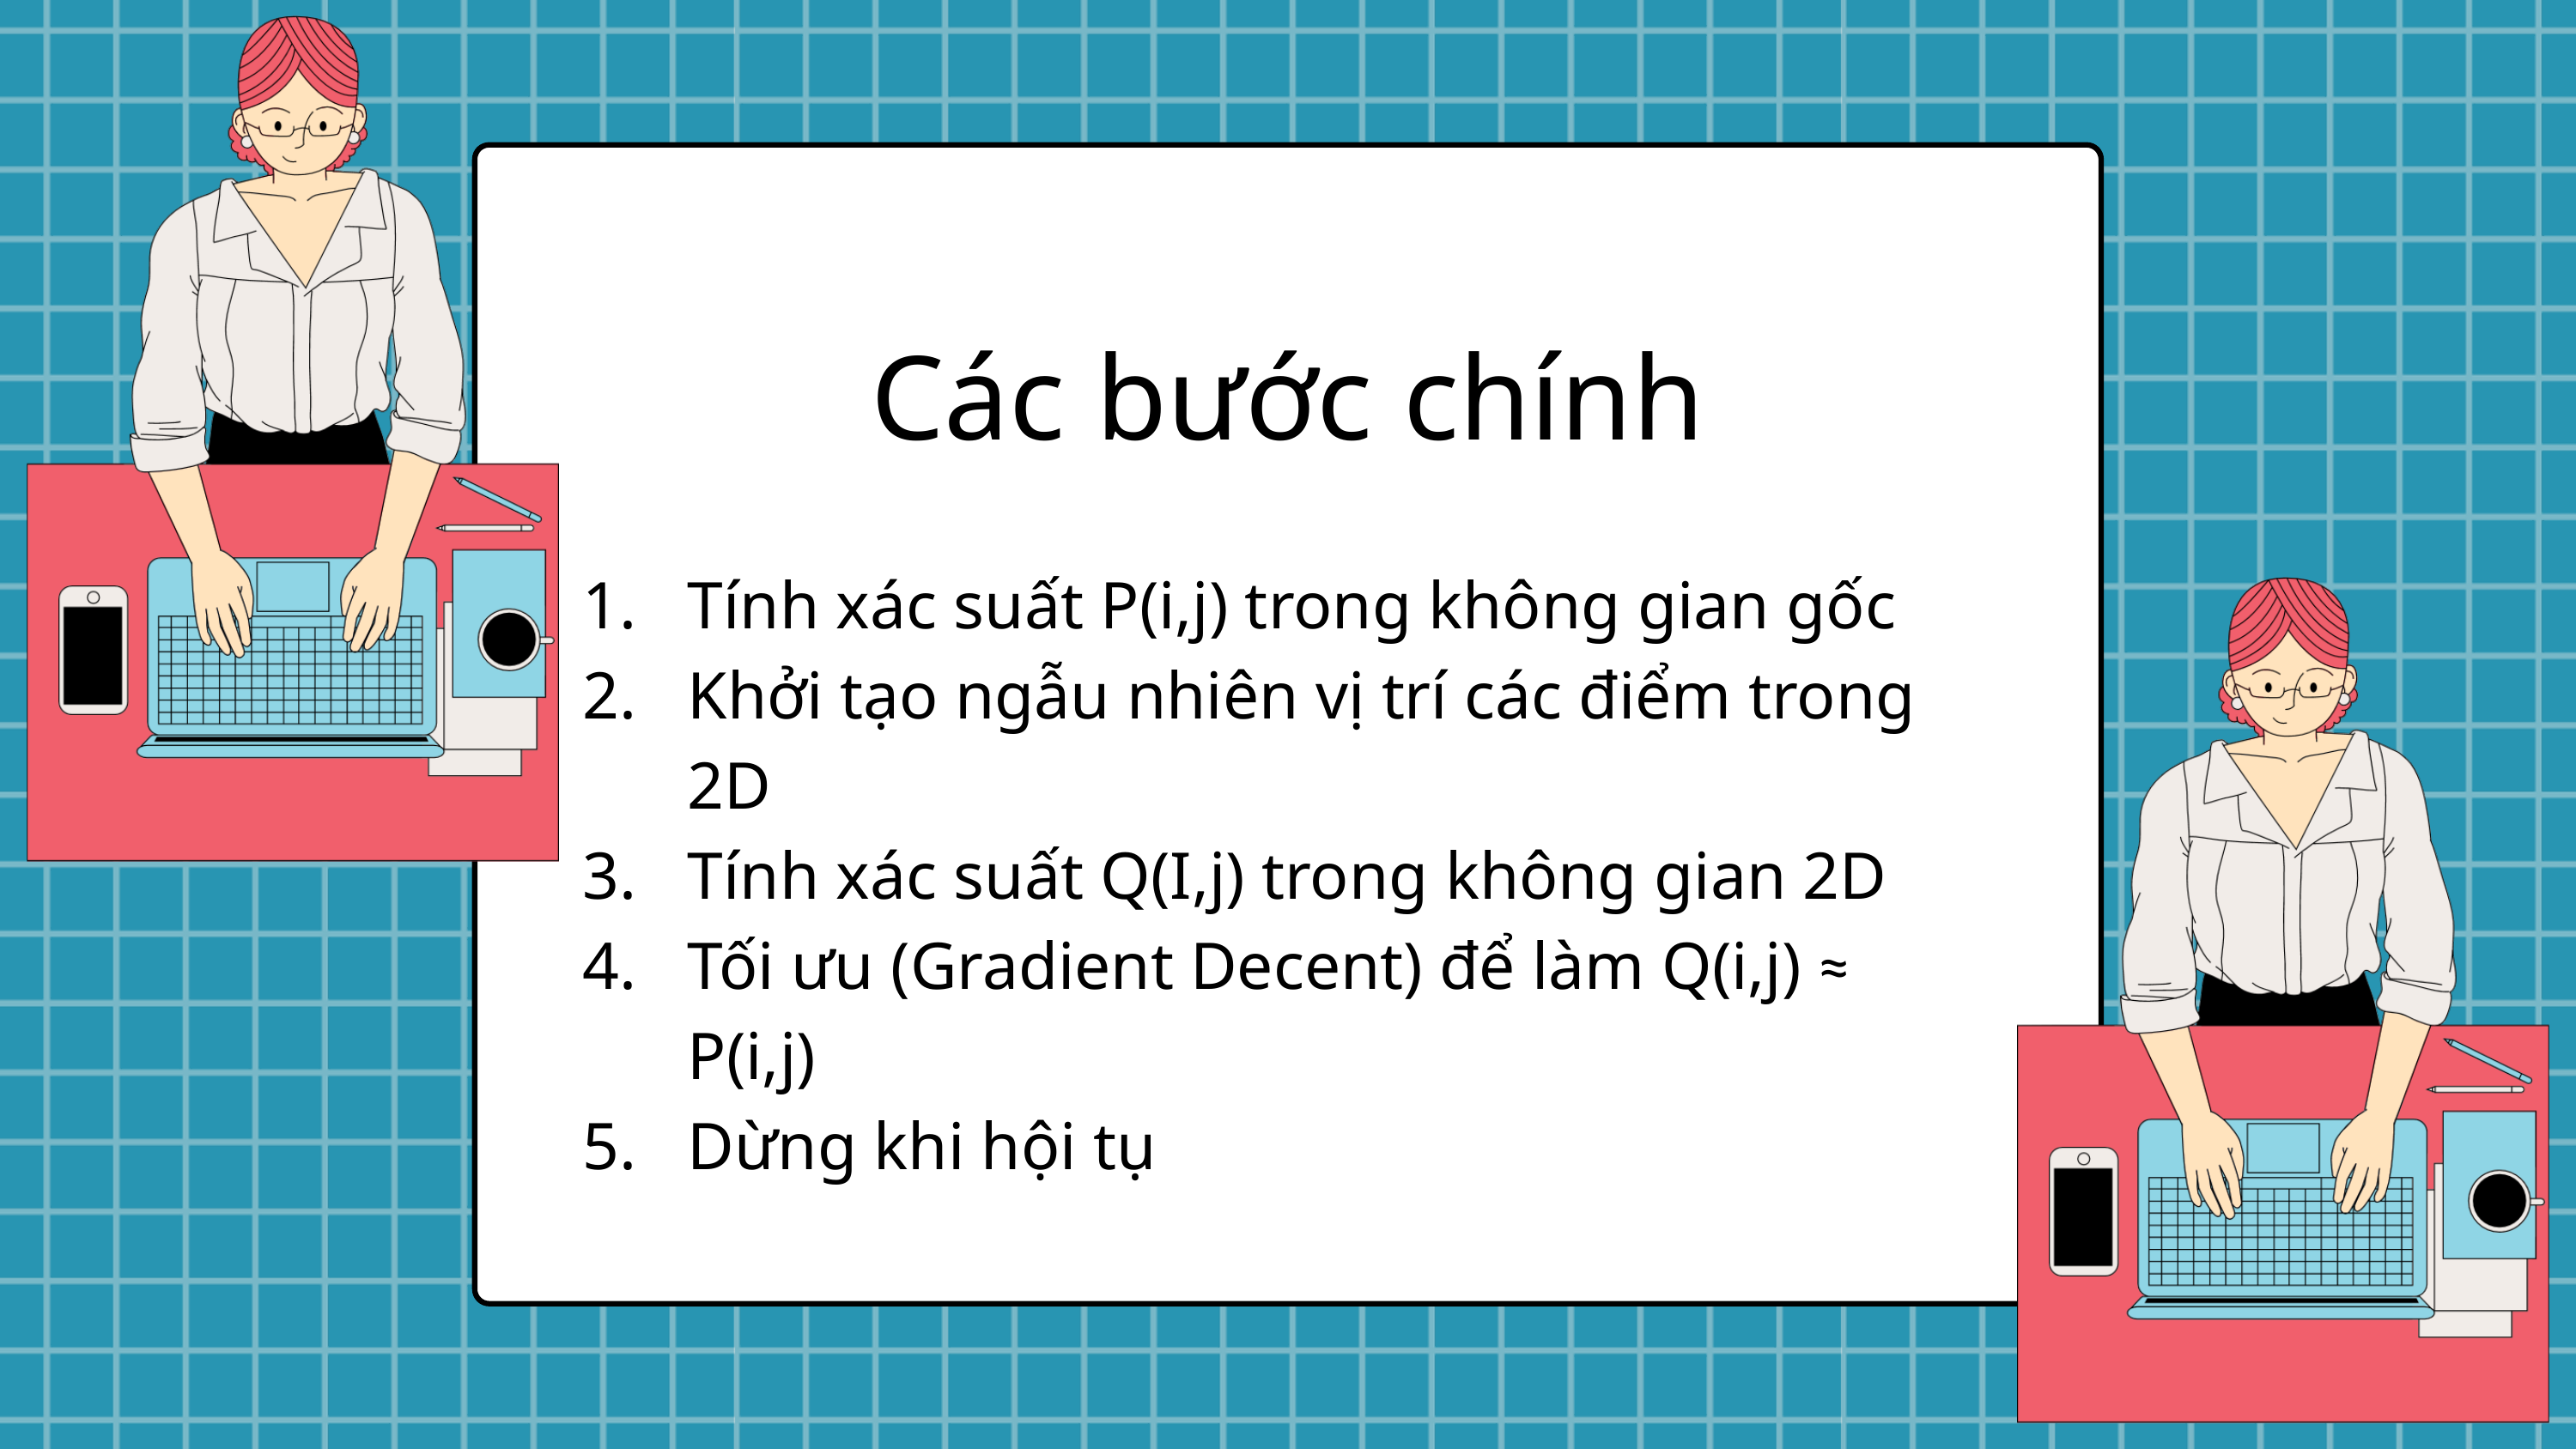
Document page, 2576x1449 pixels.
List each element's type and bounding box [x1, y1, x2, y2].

text_box [1840, 0, 2576, 1449]
text_box [736, 1310, 1840, 1449]
text_box [2017, 577, 2549, 1423]
text_box [474, 144, 2102, 1304]
text_box [736, 0, 1840, 142]
text_box [27, 15, 559, 862]
text_box [0, 0, 736, 1449]
